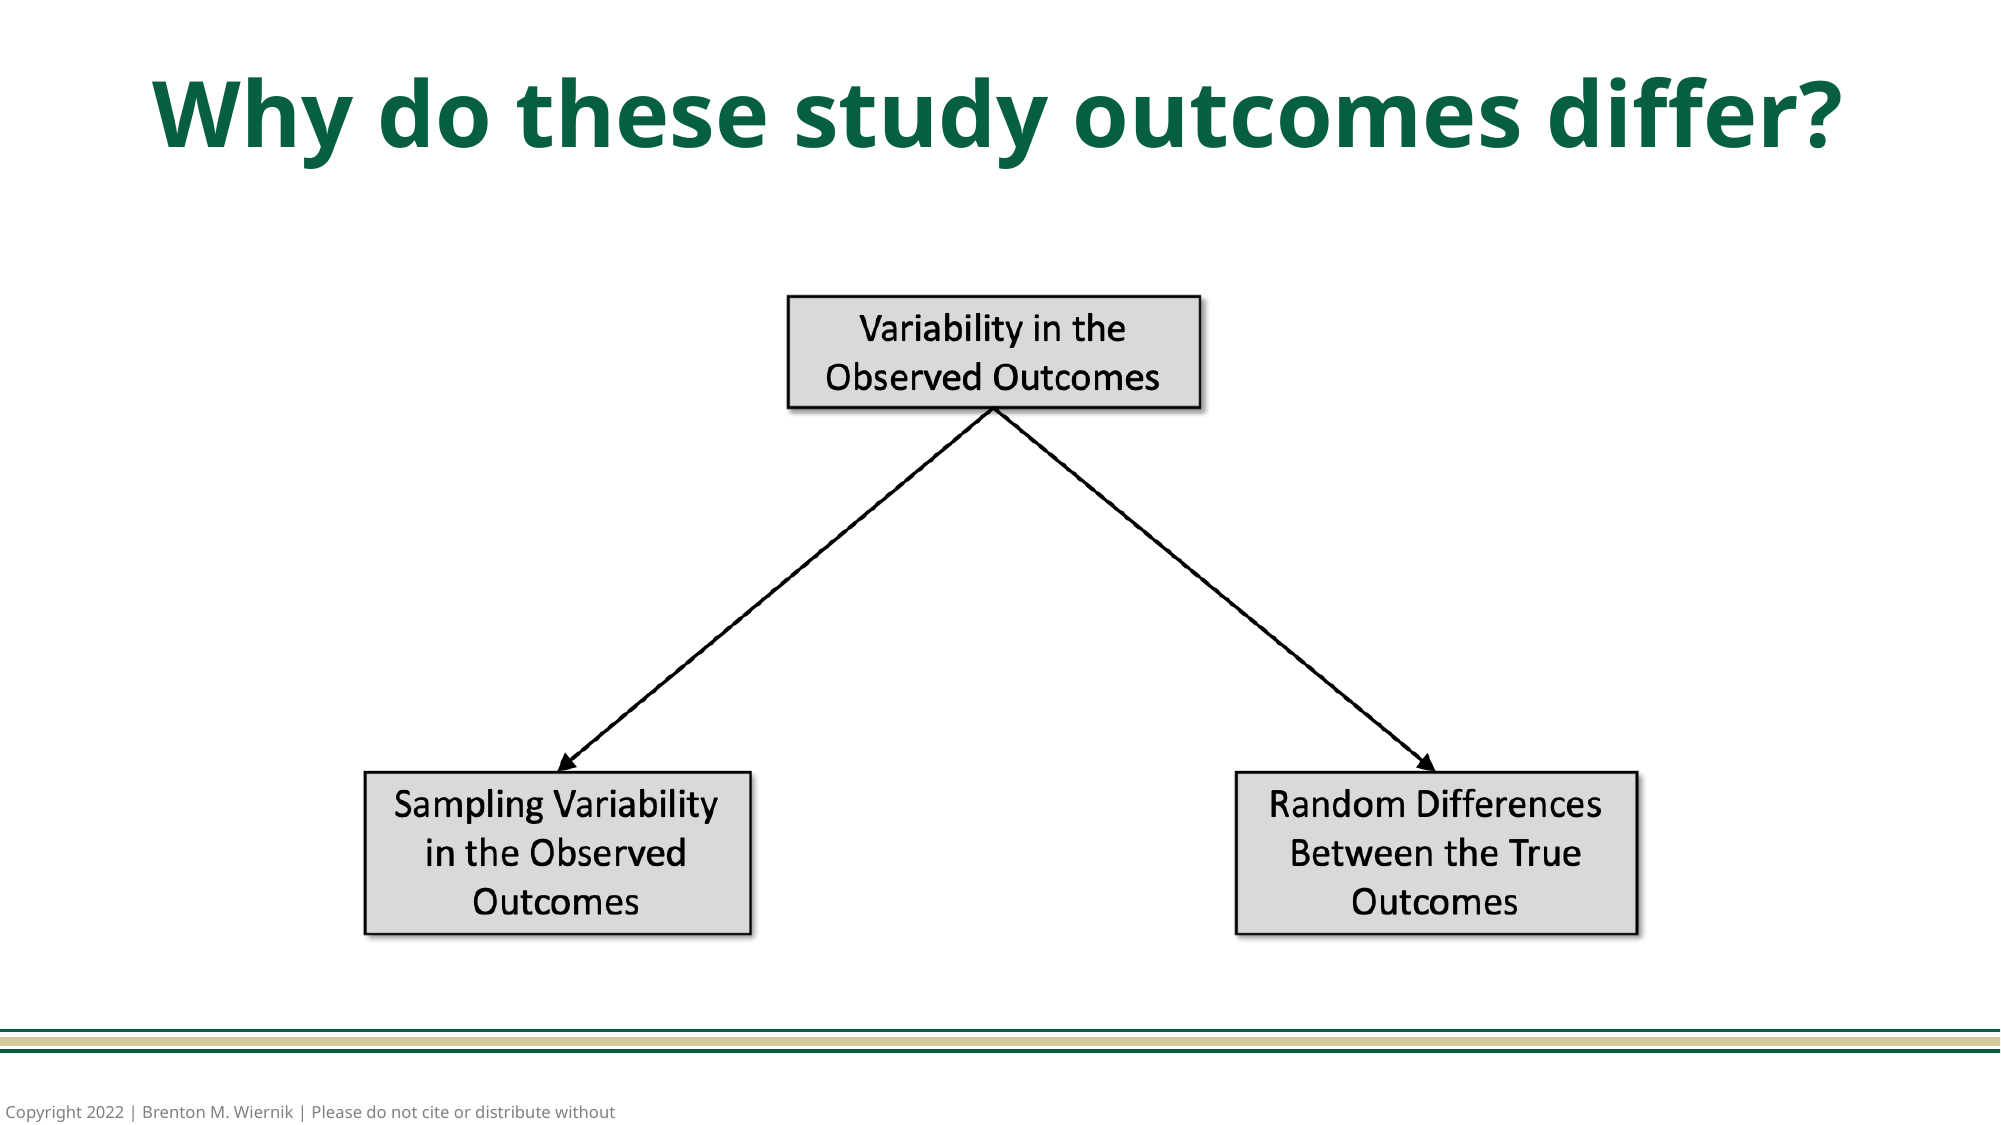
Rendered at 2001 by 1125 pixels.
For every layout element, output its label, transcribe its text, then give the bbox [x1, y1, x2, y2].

title Why do these study outcomes differ? [137, 59, 1863, 177]
picture [351, 241, 1649, 1011]
